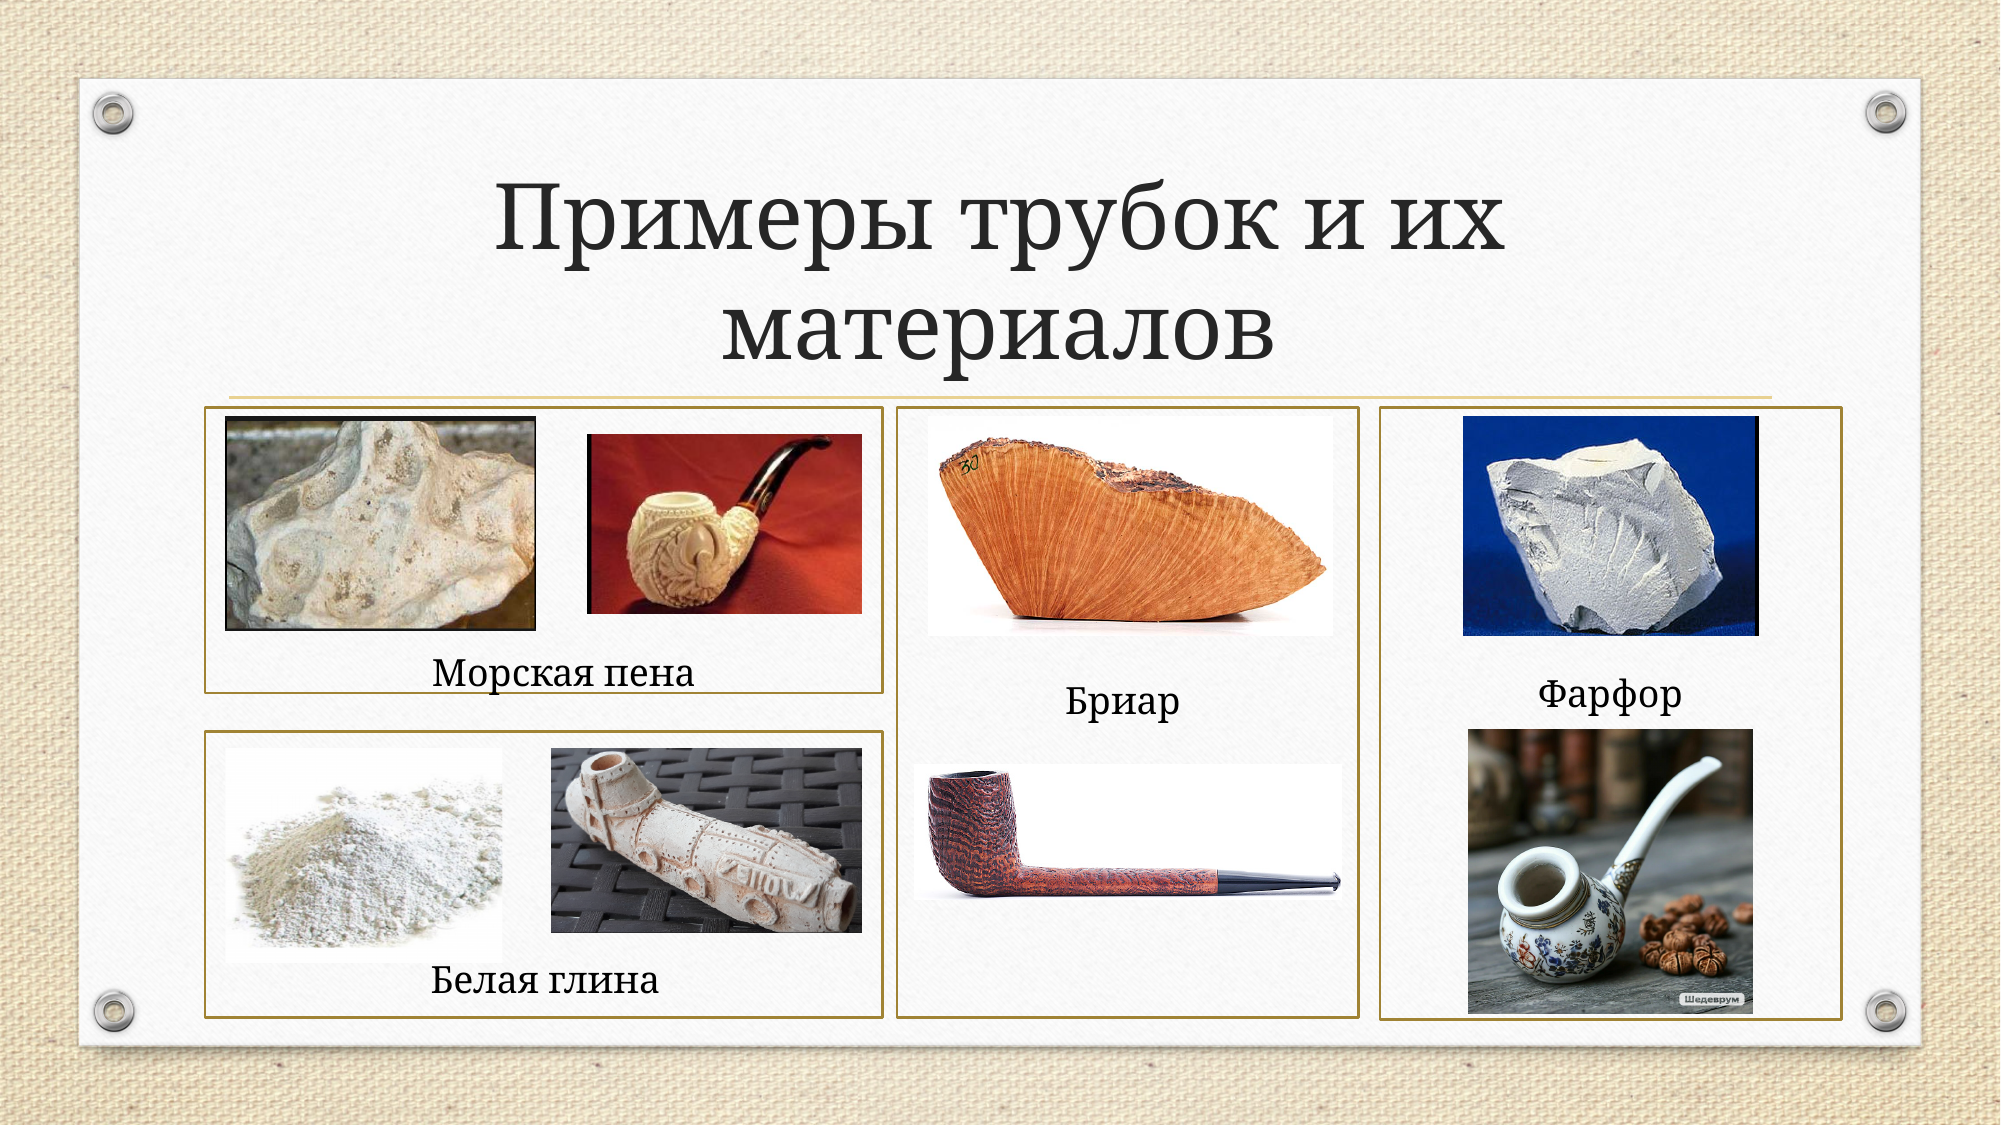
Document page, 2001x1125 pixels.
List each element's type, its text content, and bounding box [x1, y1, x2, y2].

text_box [1379, 406, 1843, 1021]
text_box [204, 406, 884, 694]
text_box [204, 730, 884, 1019]
text_box Морская пена [417, 642, 711, 702]
title Примеры трубок и их материалов [212, 161, 1788, 375]
text_box [896, 406, 1360, 1019]
picture [0, 0, 2001, 1125]
